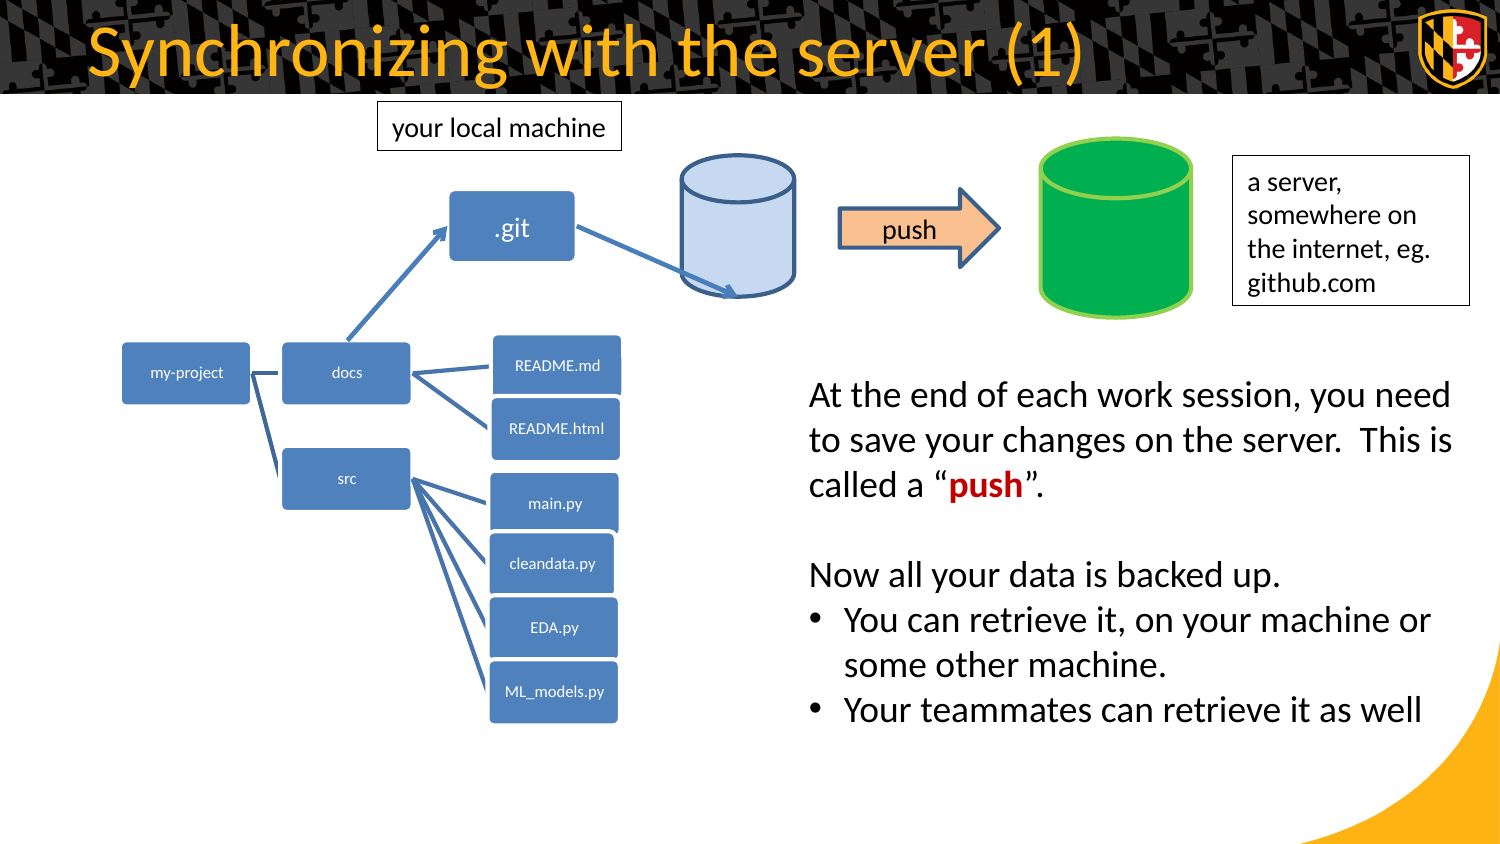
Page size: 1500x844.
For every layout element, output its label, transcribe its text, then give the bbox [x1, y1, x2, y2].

text_box a server, somewhere on the internet, eg. github.com [1232, 155, 1470, 306]
title Synchronizing with the server (1) [72, 0, 1378, 94]
text_box At the end of each work session, you need to save your changes on the server. This is called a “push”. Now all your data is backed up. You can retrieve it, on your machine or some other machine. Your teammates can retrieve it as well [794, 362, 1492, 783]
text_box [679, 153, 797, 299]
text_box your local machine [377, 101, 622, 151]
text_box push [837, 187, 1002, 270]
picture [0, 0, 72, 94]
picture [1378, 0, 1500, 94]
text_box [1038, 136, 1194, 320]
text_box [347, 225, 448, 341]
text_box .git [445, 186, 579, 213]
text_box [119, 215, 624, 844]
picture [1299, 639, 1500, 844]
